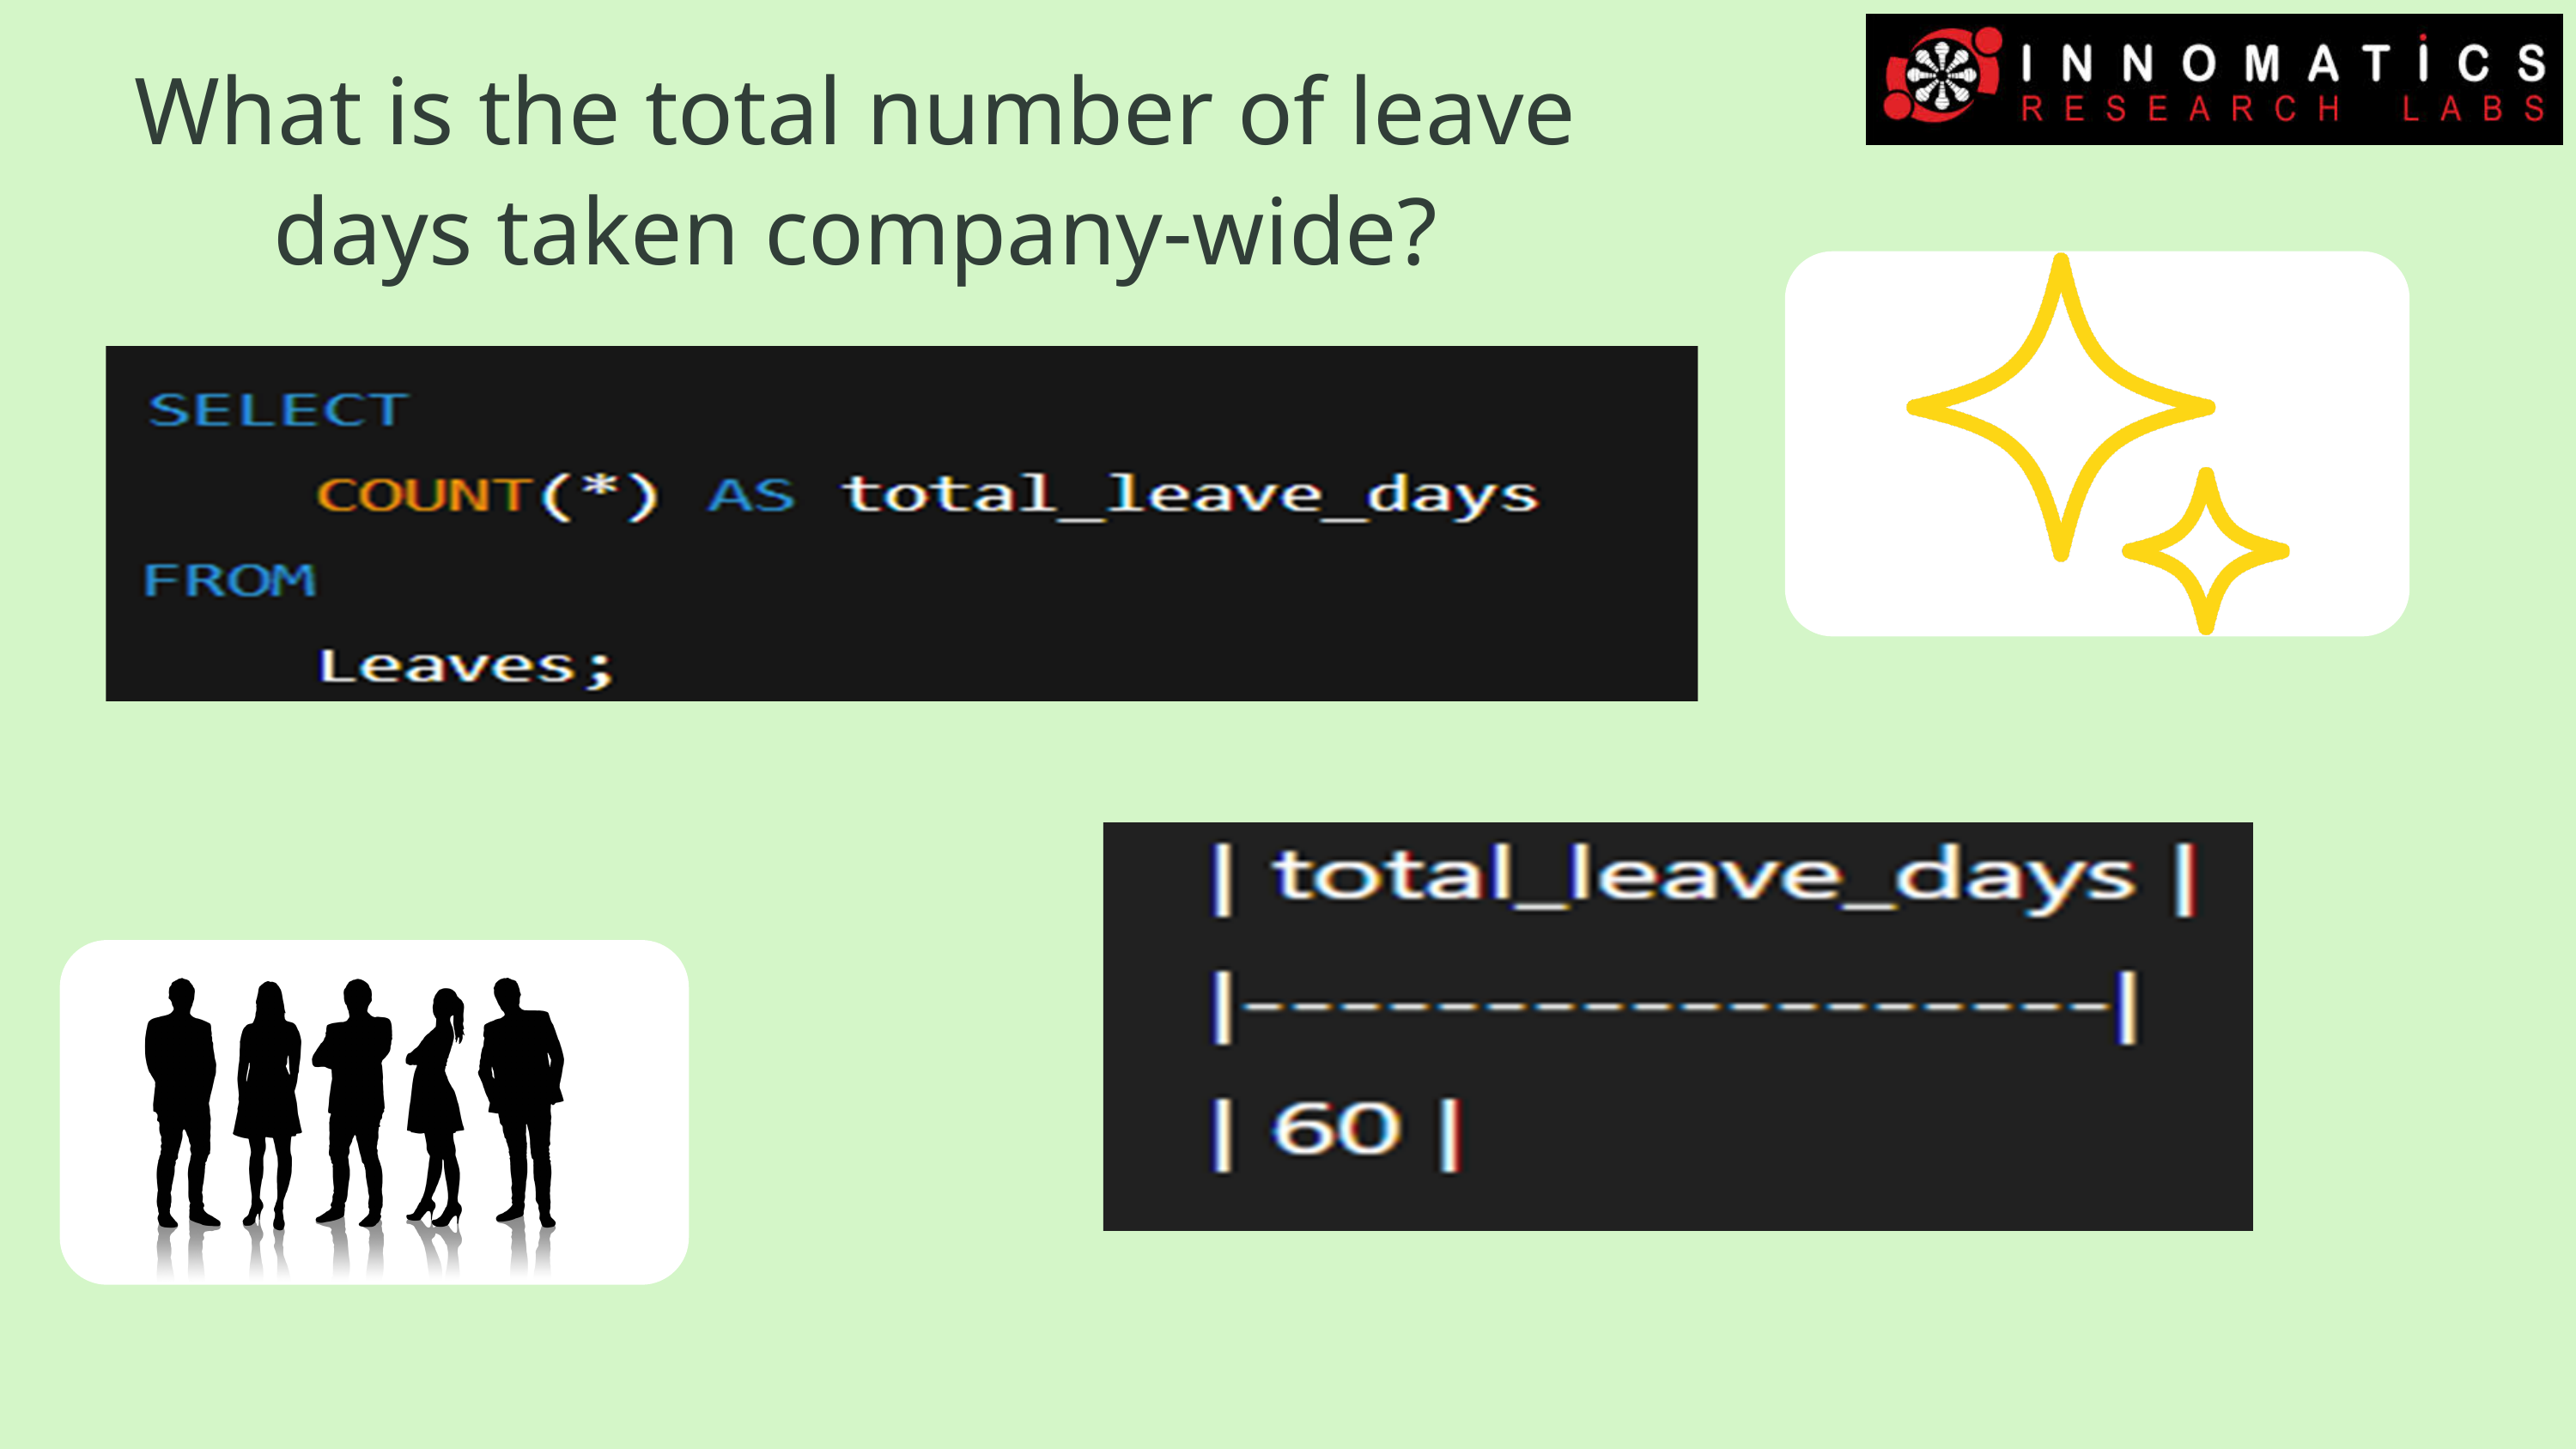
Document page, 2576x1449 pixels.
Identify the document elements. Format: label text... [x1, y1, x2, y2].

text_box [106, 346, 1698, 701]
text_box What is the total number of leave days taken company-wide? [33, 43, 1679, 283]
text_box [59, 939, 690, 1285]
text_box [1103, 822, 2254, 1231]
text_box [1784, 251, 2410, 637]
text_box [1866, 14, 2563, 145]
